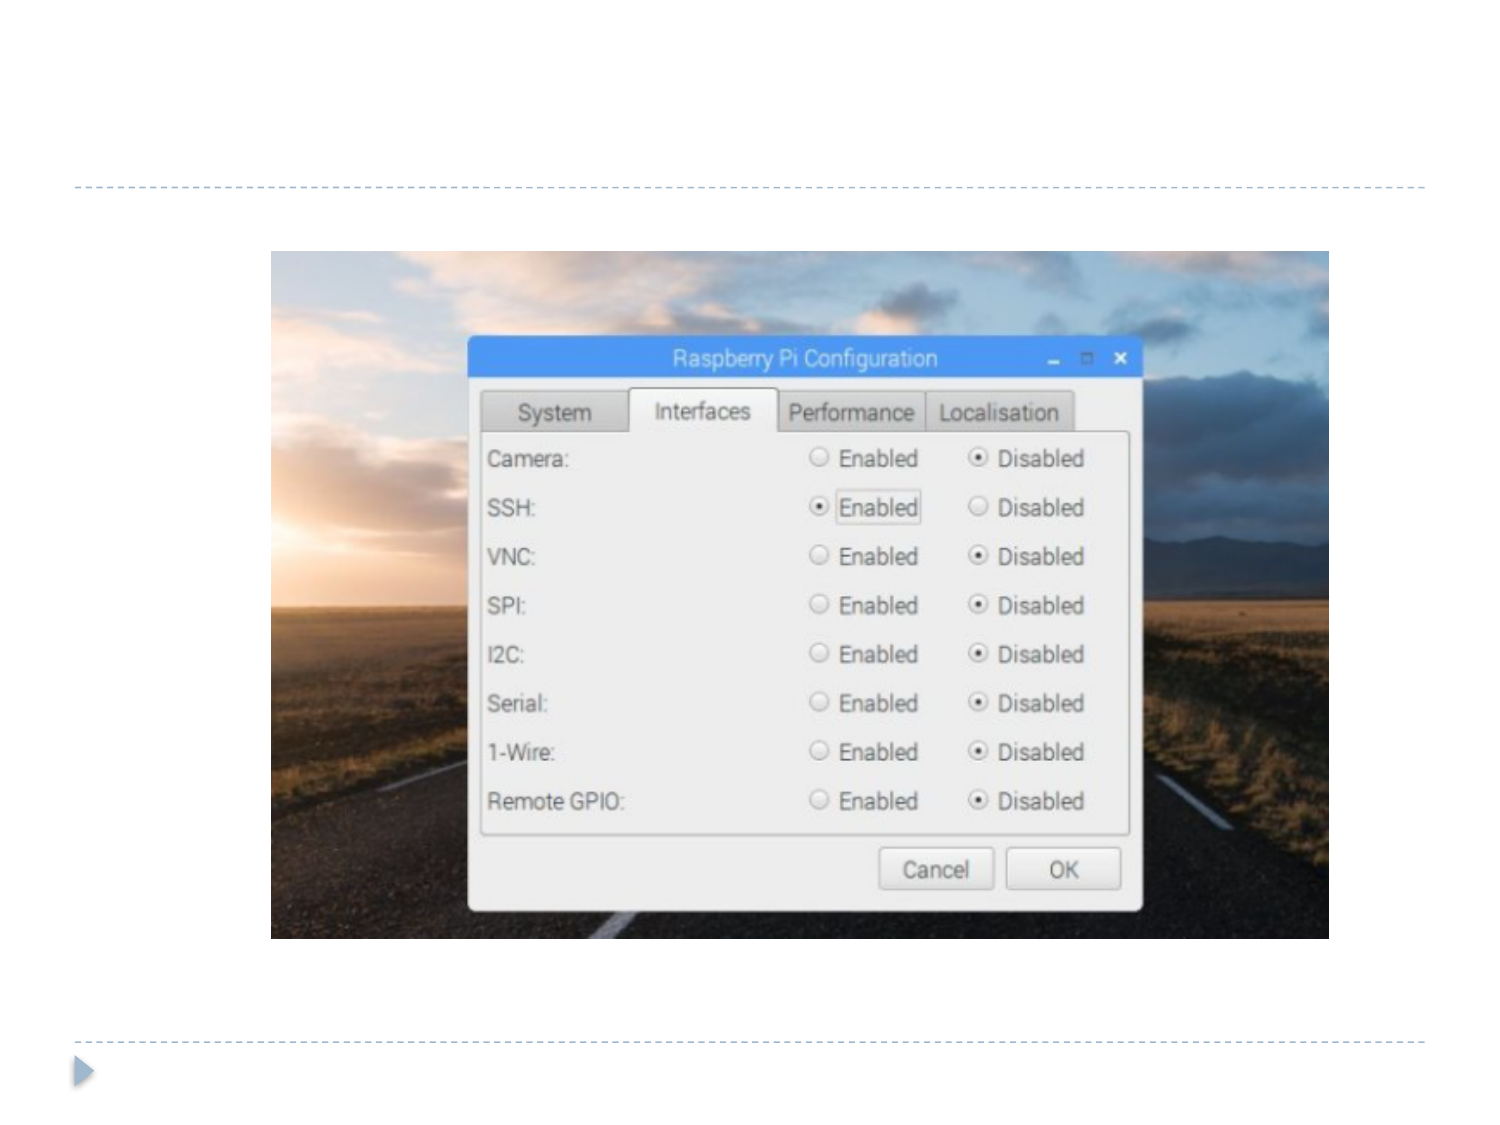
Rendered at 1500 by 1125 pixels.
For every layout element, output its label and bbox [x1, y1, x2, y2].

picture [270, 251, 1330, 939]
